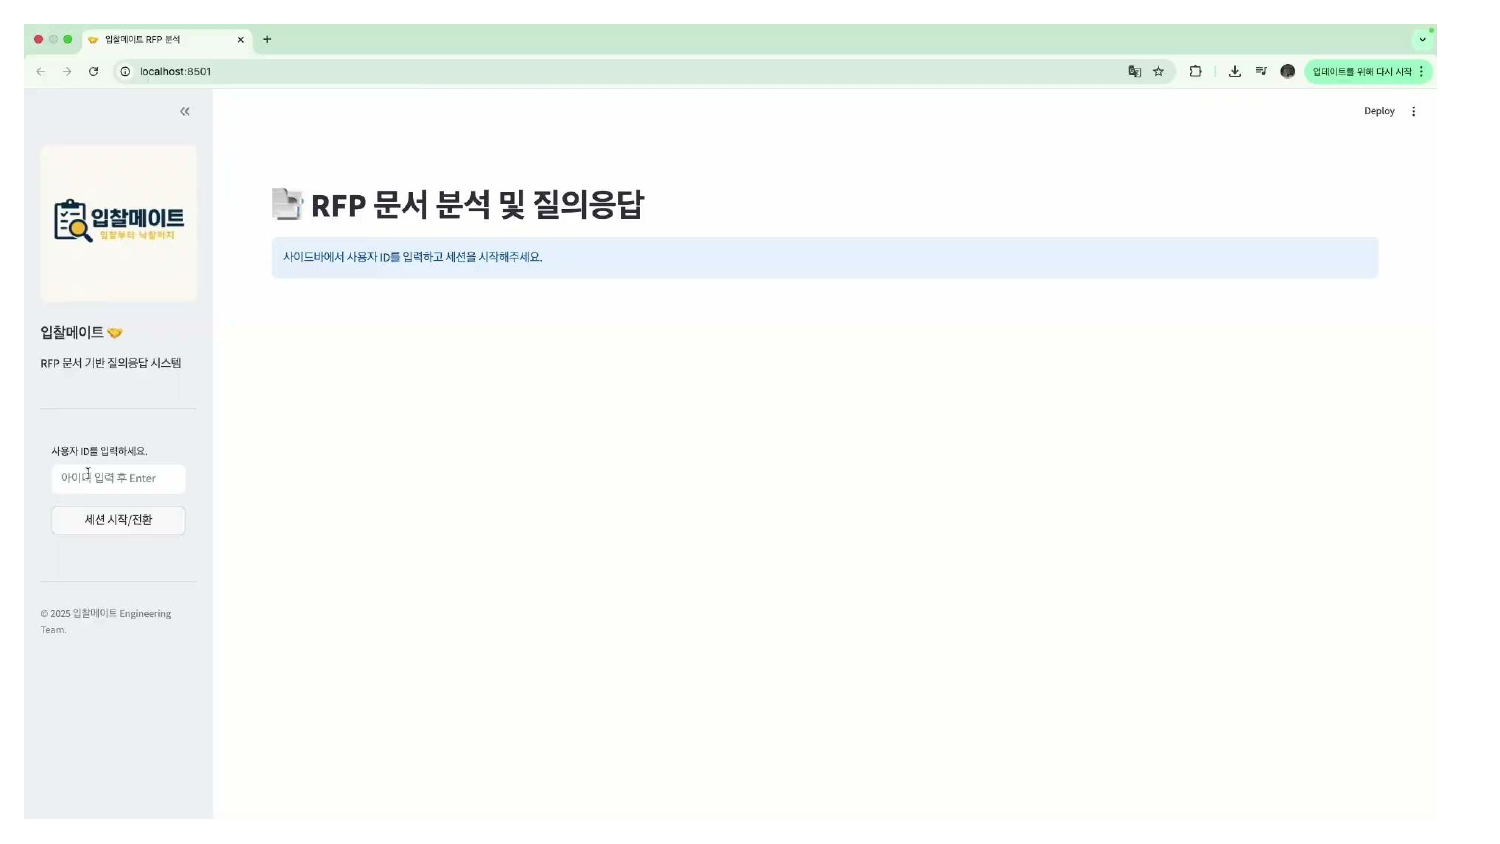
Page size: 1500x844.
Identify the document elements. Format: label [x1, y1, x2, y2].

picture [24, 24, 1437, 819]
